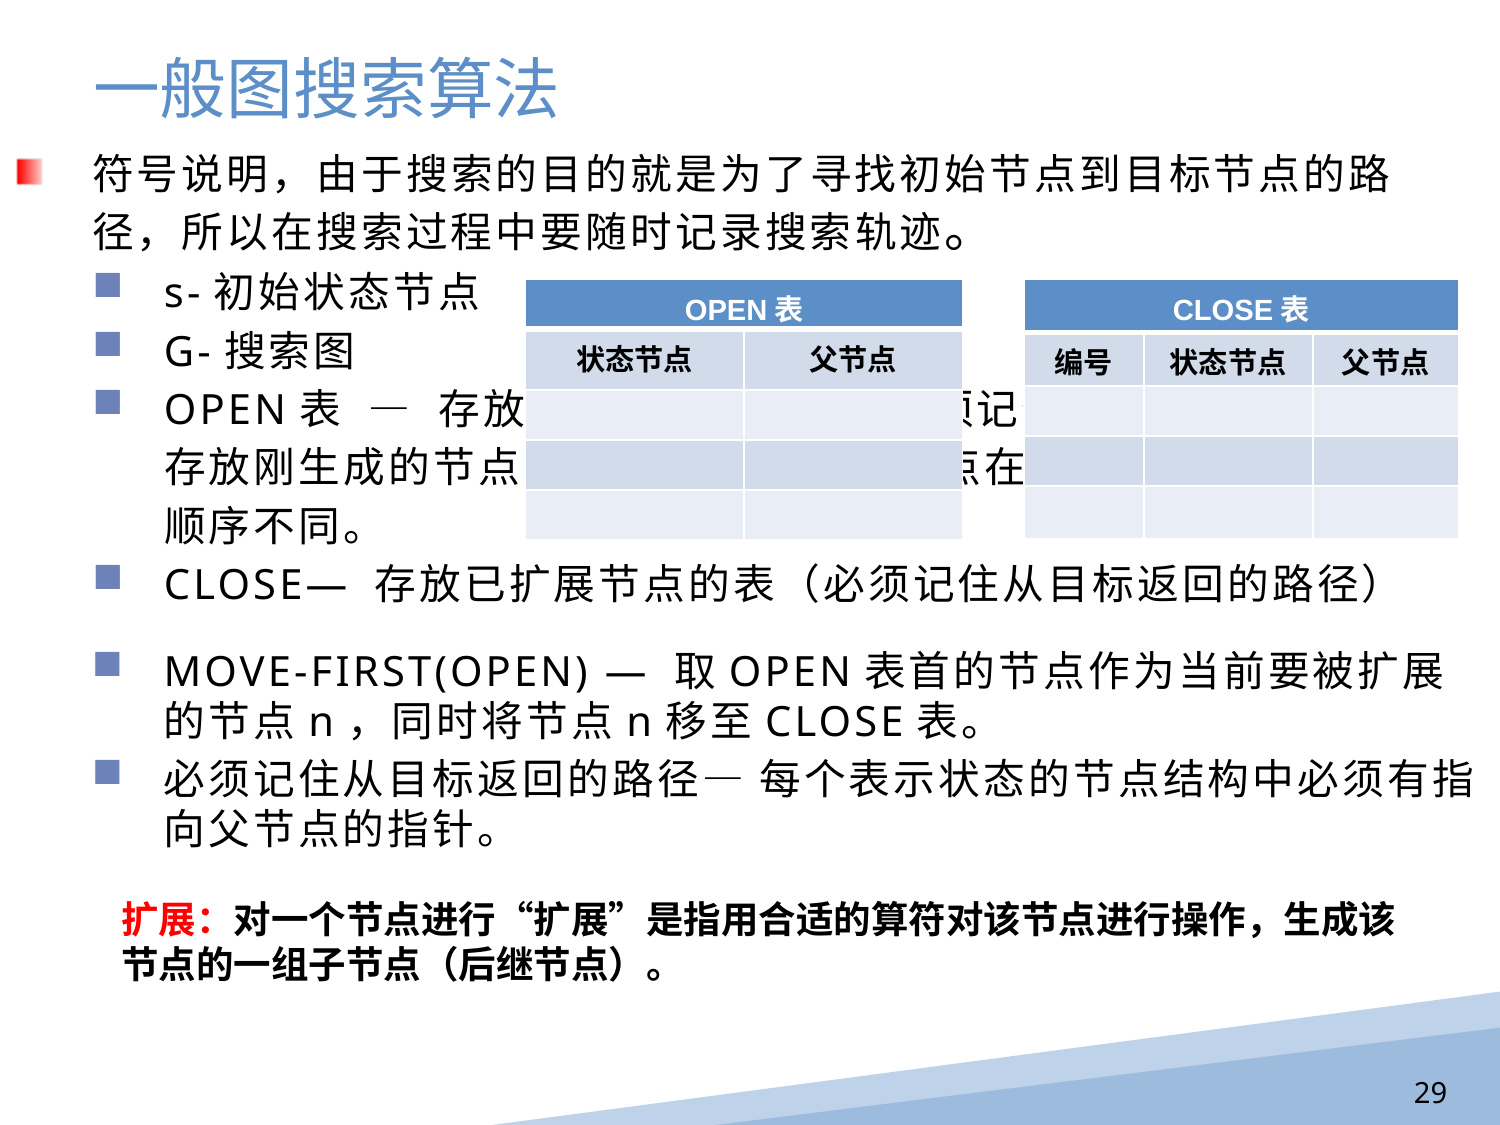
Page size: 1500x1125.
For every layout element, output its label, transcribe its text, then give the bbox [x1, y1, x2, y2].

table_cell [745, 441, 962, 489]
table_cell 状态节点 [1145, 335, 1312, 385]
table_cell [526, 491, 743, 539]
table_cell [1145, 437, 1312, 485]
table_cell 编号 [1025, 335, 1143, 385]
table_cell [526, 391, 743, 439]
table_cell [745, 491, 962, 539]
table_cell [1025, 487, 1143, 538]
table_cell [526, 441, 743, 489]
table_cell 父节点 [745, 332, 962, 389]
table_header CLOSE表 [1025, 280, 1458, 330]
table_cell 父节点 [1314, 335, 1458, 385]
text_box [492, 991, 1500, 1125]
table_cell [1145, 487, 1312, 538]
text_box MOVE-FIRST(OPEN) — 取OPEN表首的节点作为当前要被扩展的节点n，同时将节点n移至CLOSE表。 必须记住从目标返回的路径— 每个表示状态的节点结构中必须有指向父节点的指针。 [0, 637, 1500, 906]
table_cell [1314, 487, 1458, 538]
picture [15, 157, 45, 188]
table_cell 状态节点 [526, 332, 743, 389]
table_cell [745, 391, 962, 439]
text_box 扩展：对一个节点进行“扩展”是指用合适的算符对该节点进行操作，生成该节点的一组子节点（后继节点）。 [106, 906, 1430, 994]
table_cell [1025, 437, 1143, 485]
text_box 一般图搜索算法 [78, 39, 576, 135]
table_cell [1314, 387, 1458, 435]
list 符号说明，由于搜索的目的就是为了寻找初始节点到目标节点的路径，所以在搜索过程中要随时记录搜索轨迹。 s-初始状态节点 G-搜索图 OPEN表 — 存放未扩展节点的表（必须记住哪些点走过了） 存放刚生成的节点， 不同搜索策略，节点在OPEN表中的排列 顺序不同。 CLOSE— 存放已扩展节点的表（必须记住从目标返回的路径） [0, 140, 1436, 637]
table_header OPEN表 [526, 280, 962, 326]
table_cell [1145, 387, 1312, 435]
table_cell [1025, 387, 1143, 435]
table_cell [1314, 437, 1458, 485]
